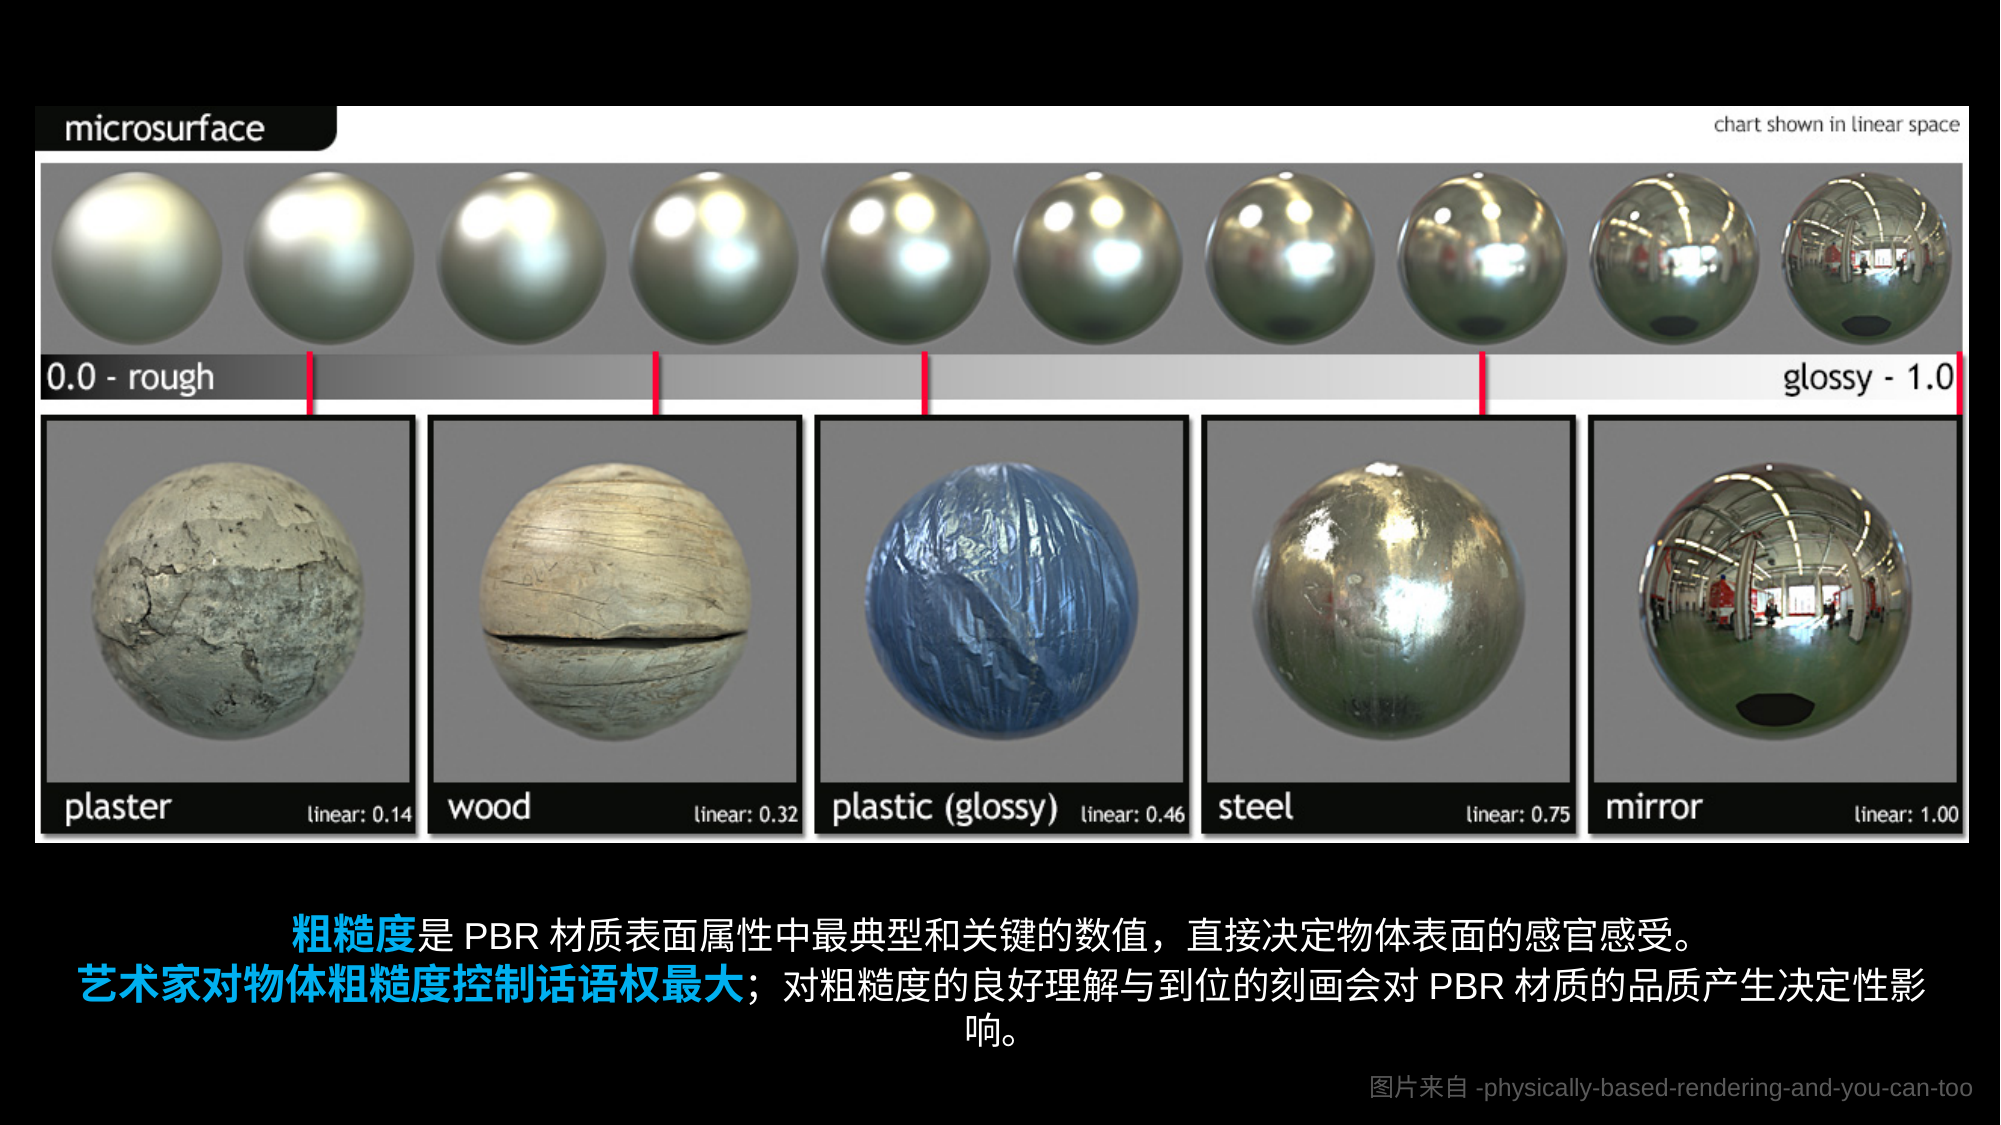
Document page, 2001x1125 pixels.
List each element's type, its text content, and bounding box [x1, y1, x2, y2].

text_box 图片来自-physically-based-rendering-and-you-can-too [1034, 1063, 1990, 1109]
text_box 粗糙度是PBR材质表面属性中最典型和关键的数值，直接决定物体表面的感官感受。 艺术家对物体粗糙度控制话语权最大；对粗糙度的良好理解与到位的刻画会对PBR材质的品质产生决定性影响。 [48, 900, 1956, 1060]
picture [34, 105, 1970, 843]
